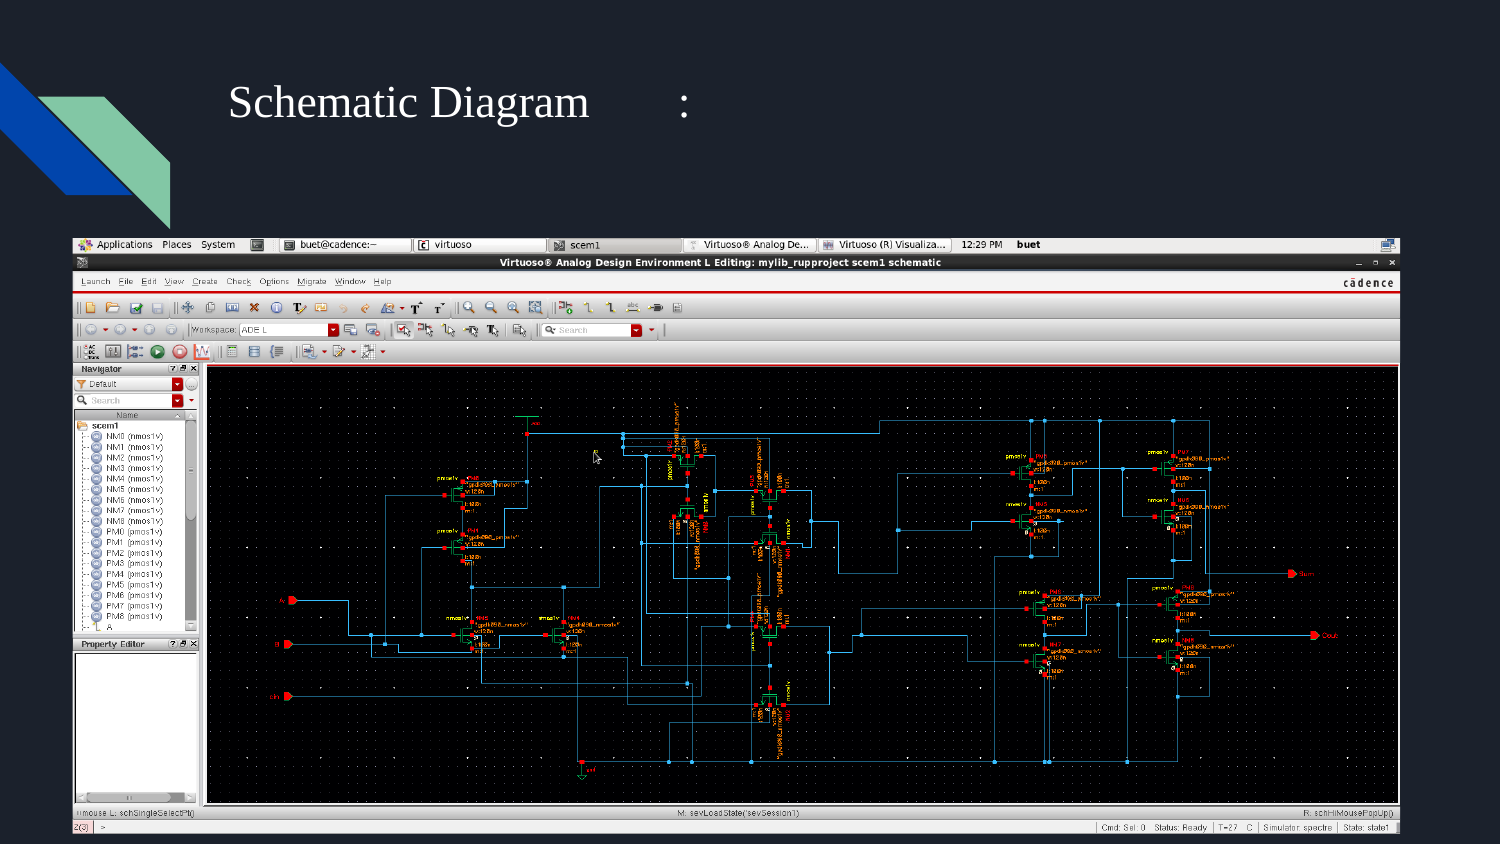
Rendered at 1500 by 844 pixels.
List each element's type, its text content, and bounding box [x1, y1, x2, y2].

picture [72, 238, 1401, 835]
title Schematic Diagram : [212, 61, 1368, 212]
